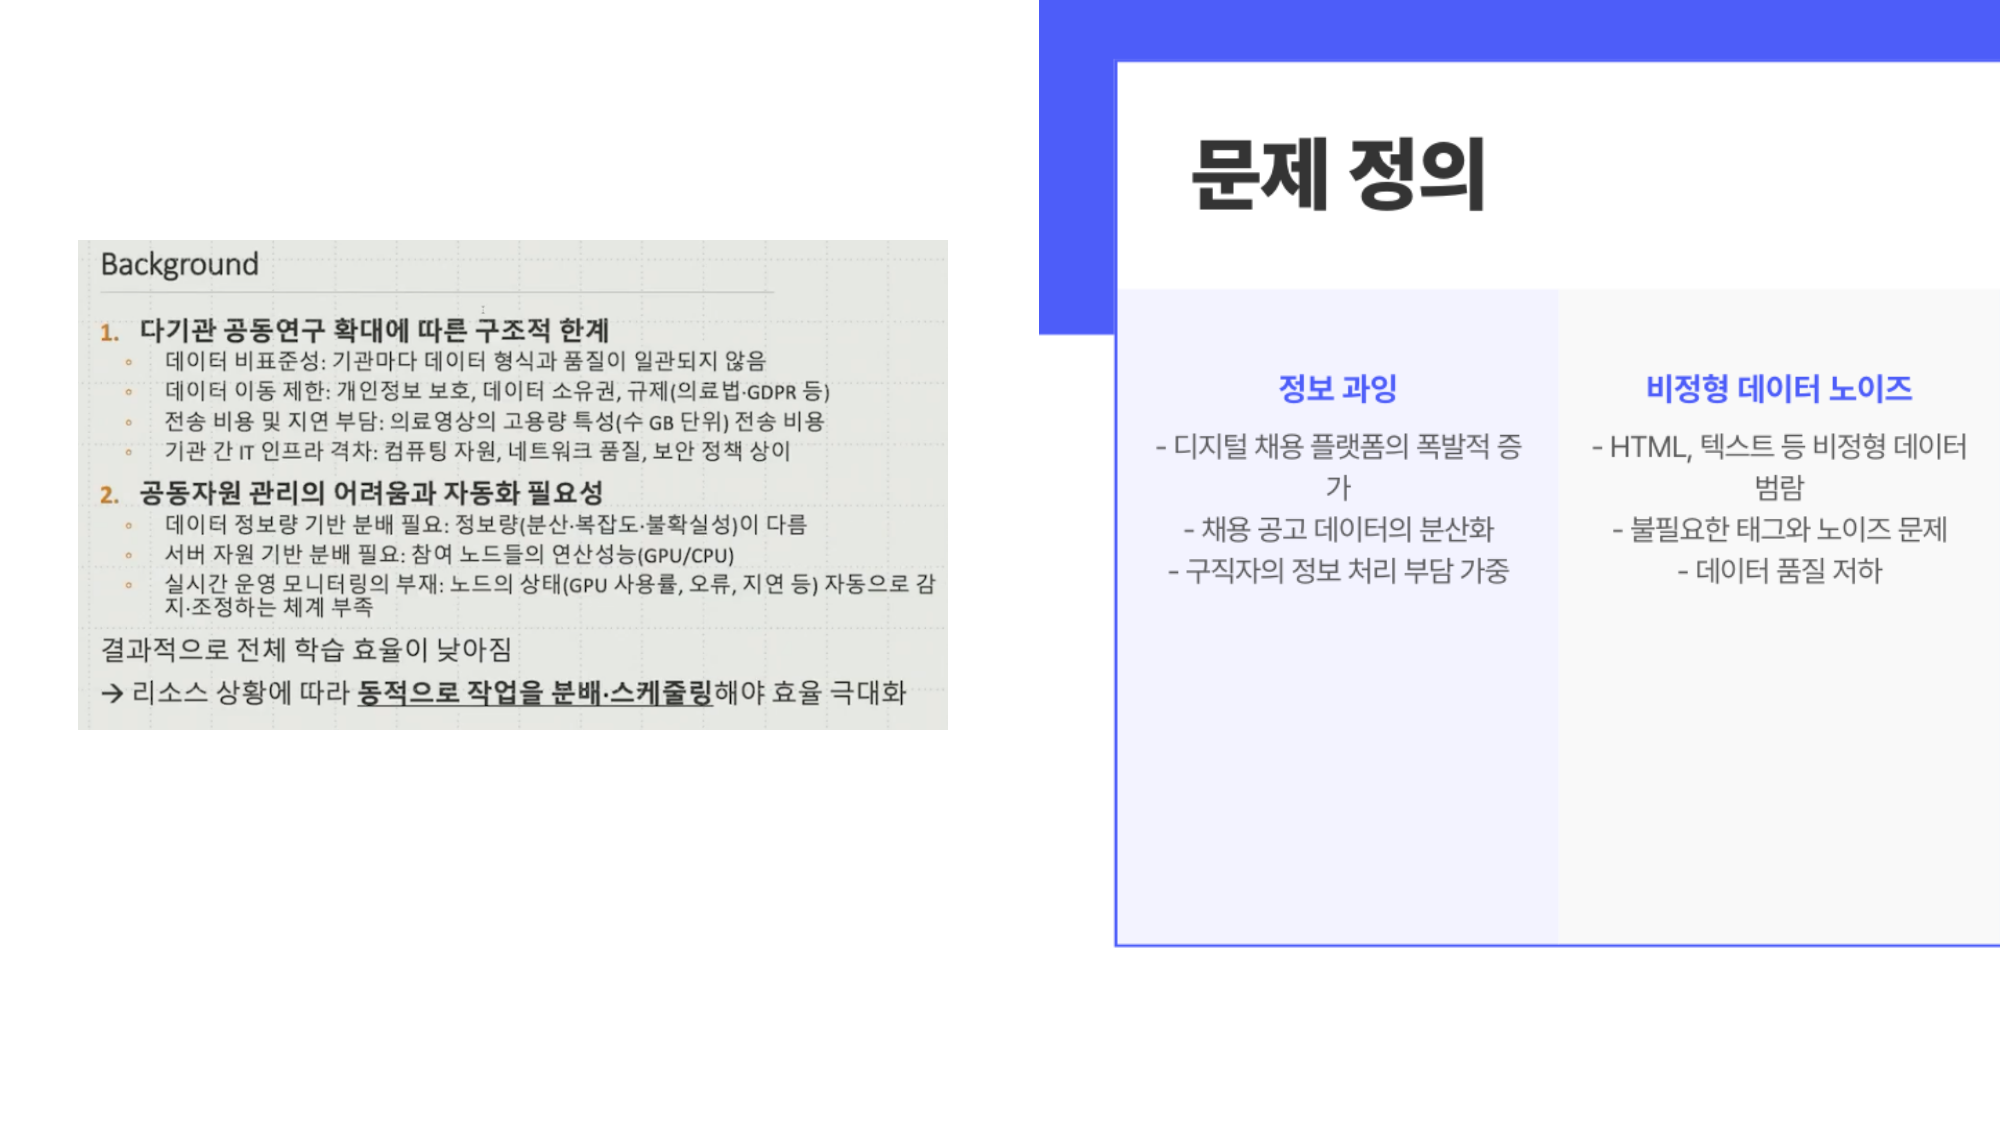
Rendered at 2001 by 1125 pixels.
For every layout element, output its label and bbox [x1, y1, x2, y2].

picture [77, 239, 948, 731]
picture [1038, 0, 2000, 1039]
